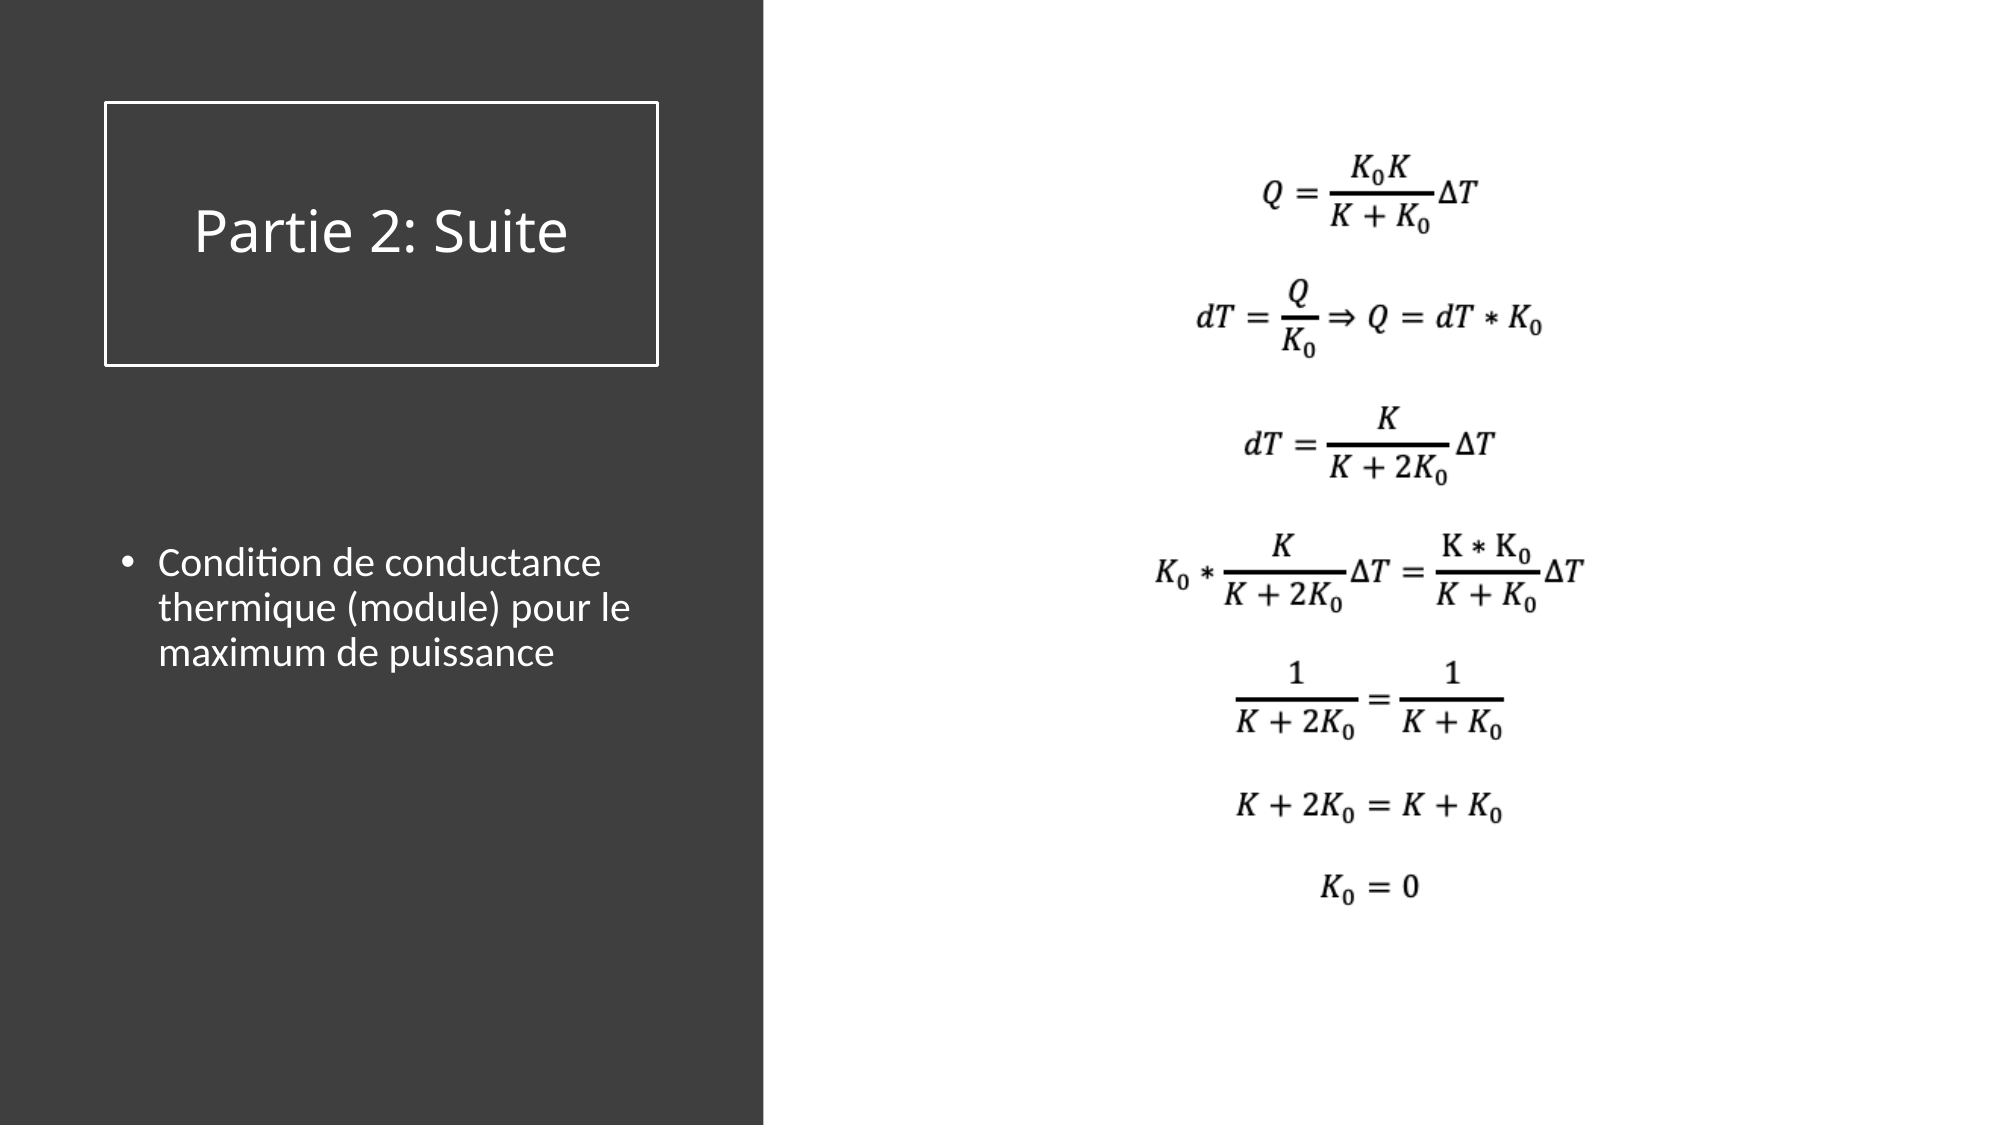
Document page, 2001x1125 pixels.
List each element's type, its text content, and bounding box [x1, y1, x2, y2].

text_box [0, 0, 764, 1125]
list Condition de conductance thermique (module) pour le maximum de puissance [105, 533, 658, 994]
picture [1089, 105, 1674, 993]
title Partie 2: Suite [105, 102, 658, 366]
